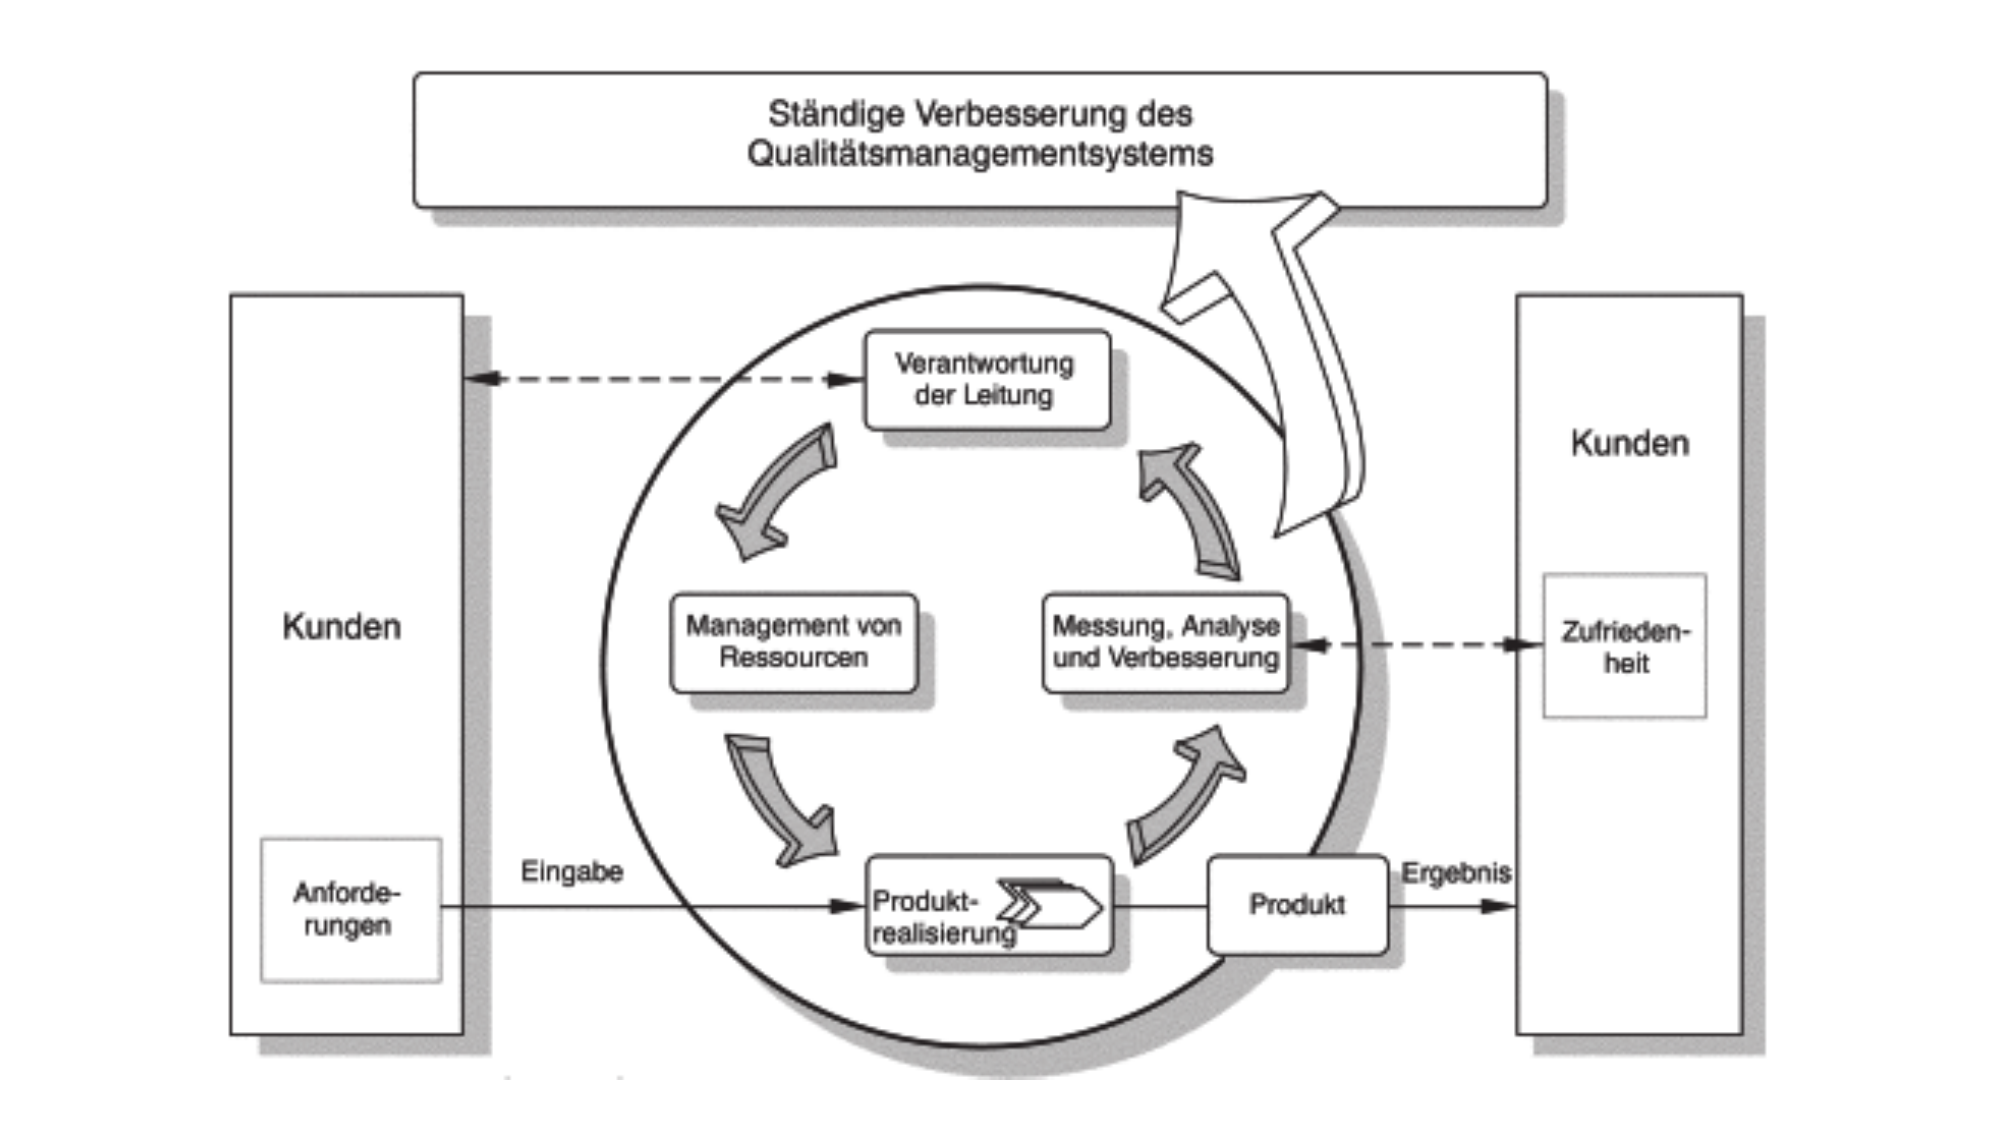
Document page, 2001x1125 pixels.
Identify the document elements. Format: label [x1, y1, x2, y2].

picture [212, 45, 1788, 1080]
